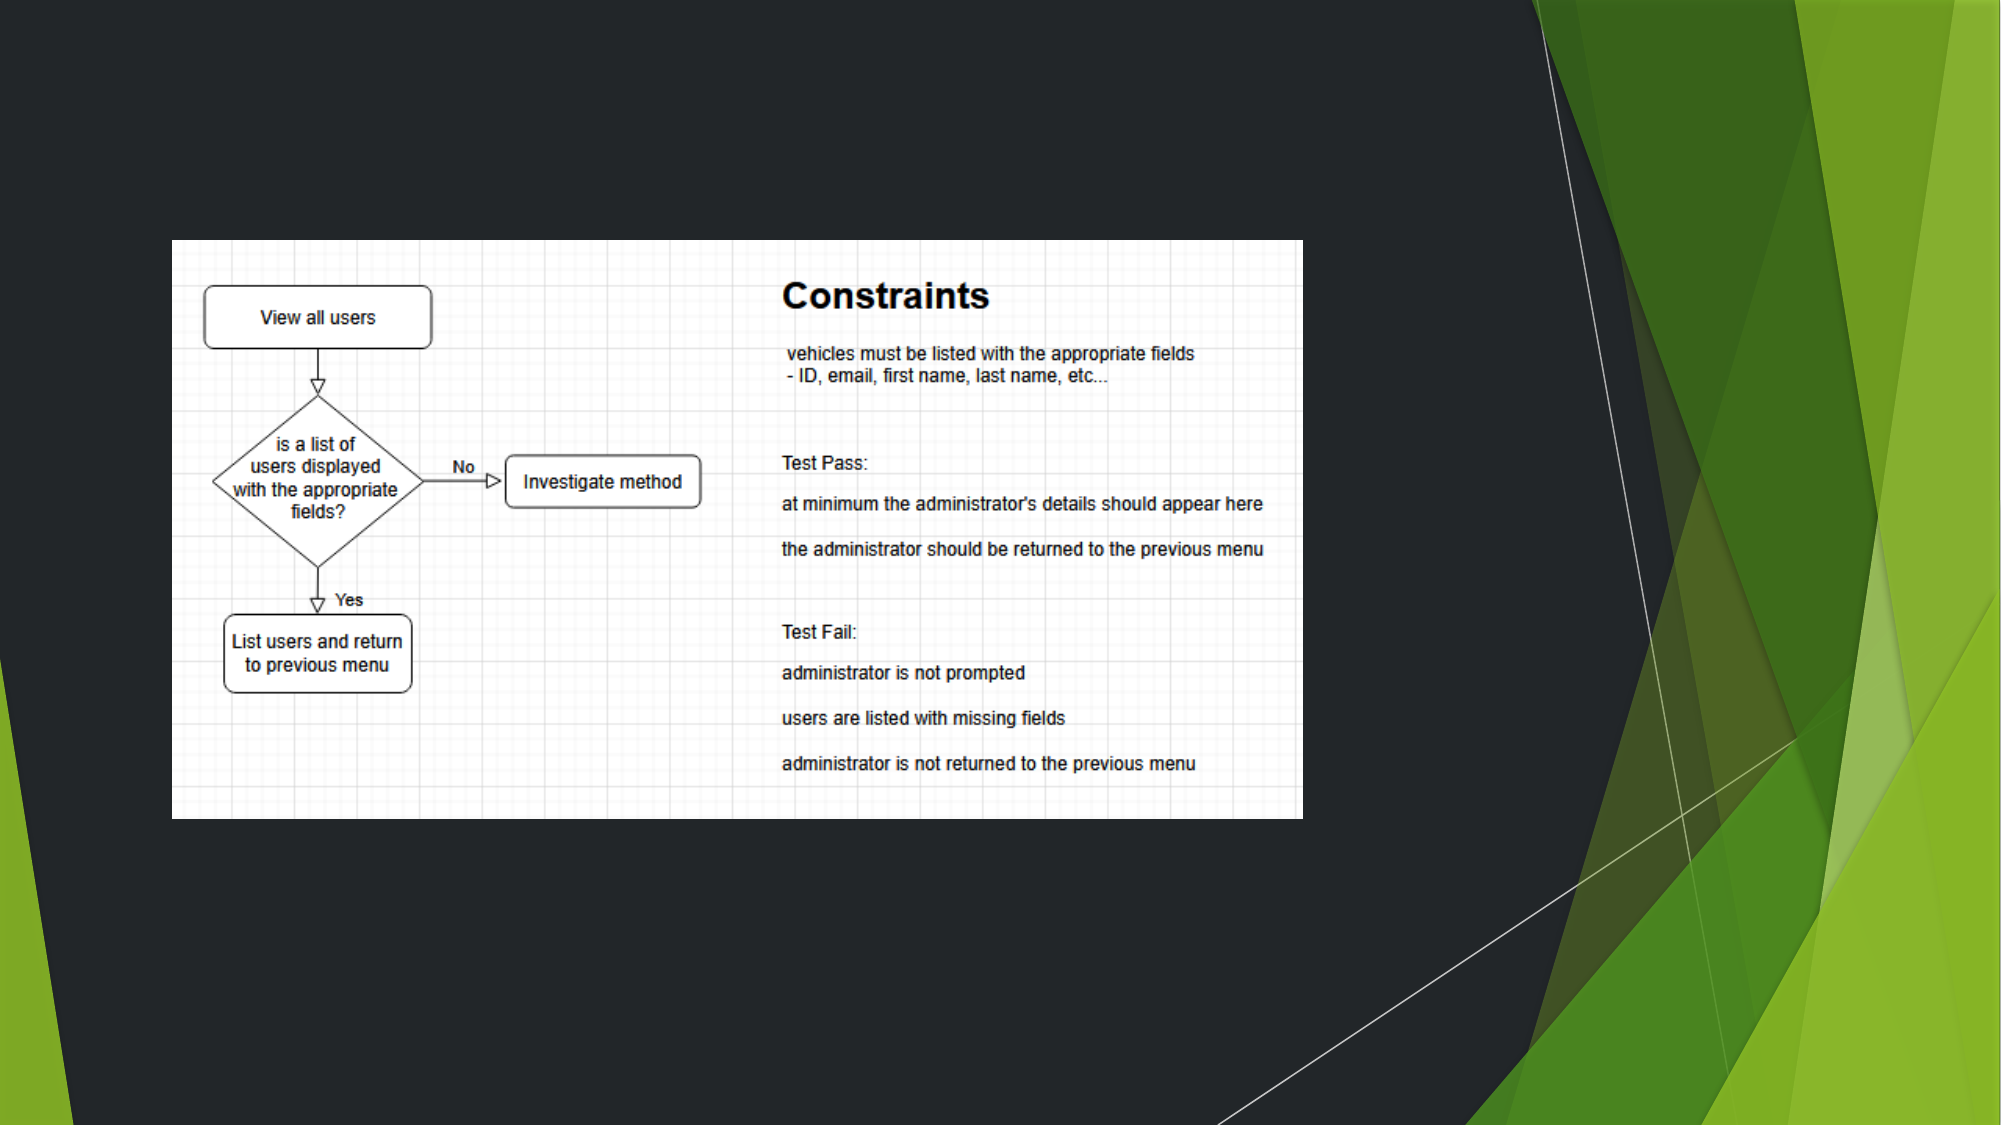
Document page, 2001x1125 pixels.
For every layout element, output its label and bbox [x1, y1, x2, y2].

picture [171, 240, 1303, 820]
